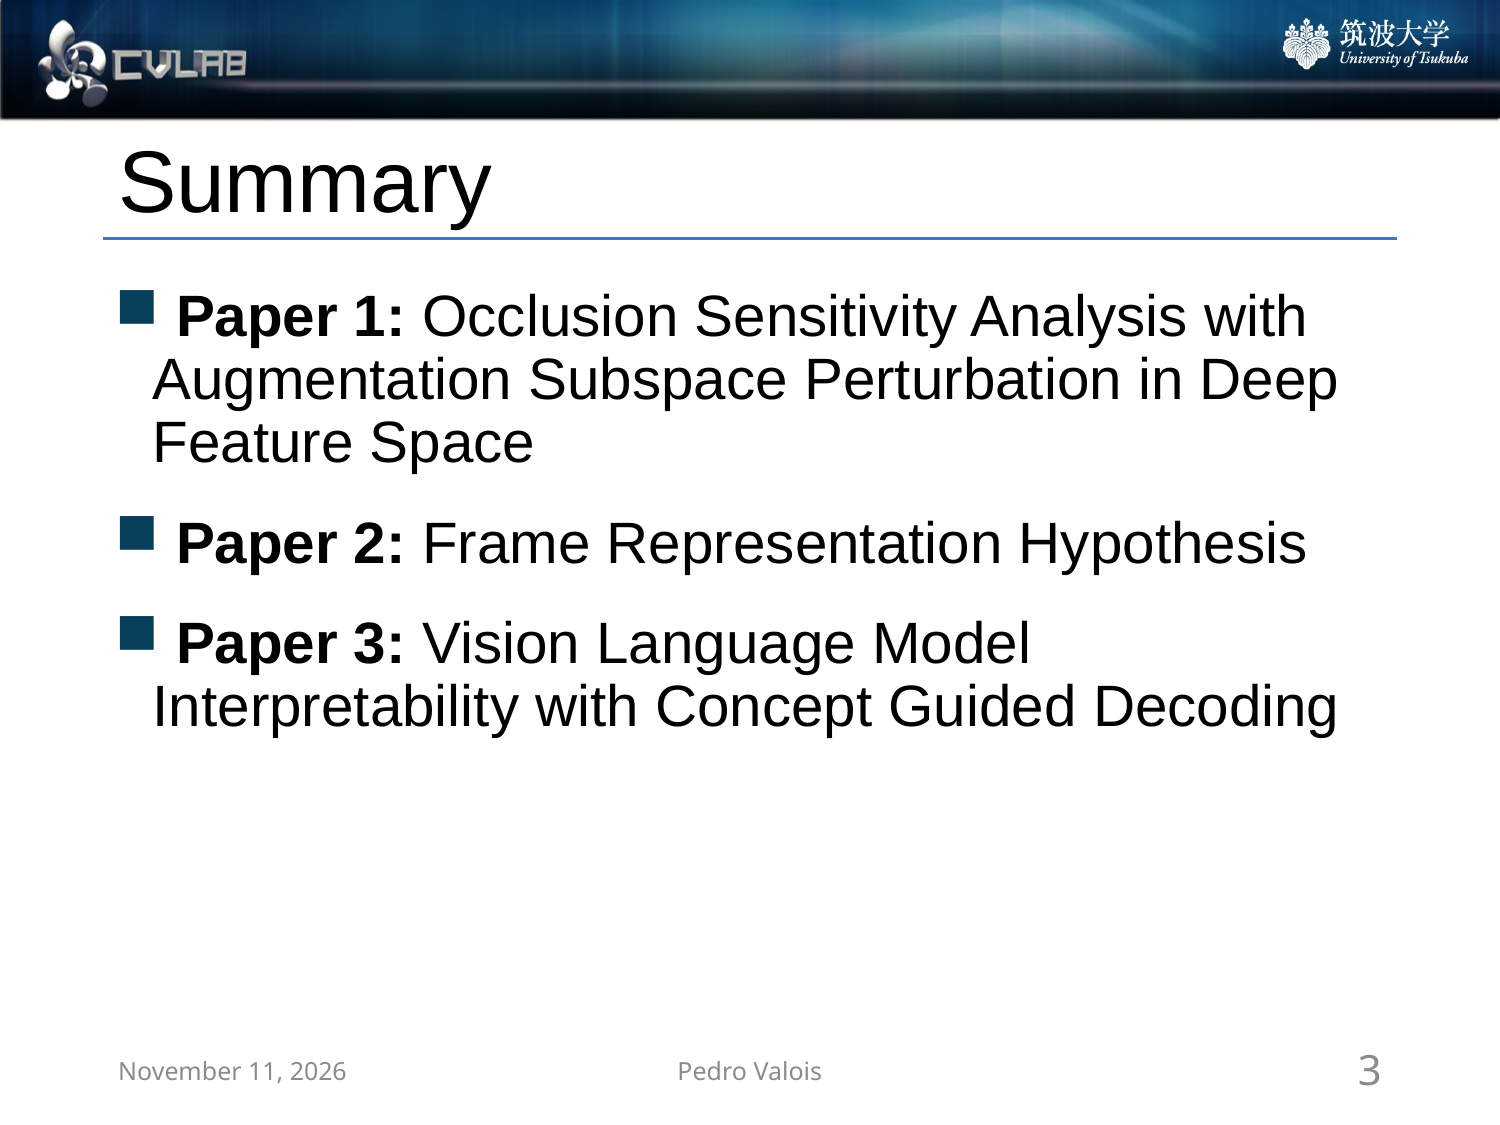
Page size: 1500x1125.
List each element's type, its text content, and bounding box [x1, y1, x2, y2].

slide_number 3 [1059, 1042, 1397, 1103]
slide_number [103, 1042, 441, 1103]
footer Pedro Valois [496, 1042, 1004, 1103]
title Summary [103, 131, 1400, 238]
list Paper 1: Occlusion Sensitivity Analysis with Augmentation Subspace Perturbation in Deep Feature Space Paper 2: Frame Representation Hypothesis Paper 3: Vision Language Model Interpretability with Concept Guided Decoding [100, 278, 1400, 1024]
picture [0, 0, 1500, 152]
